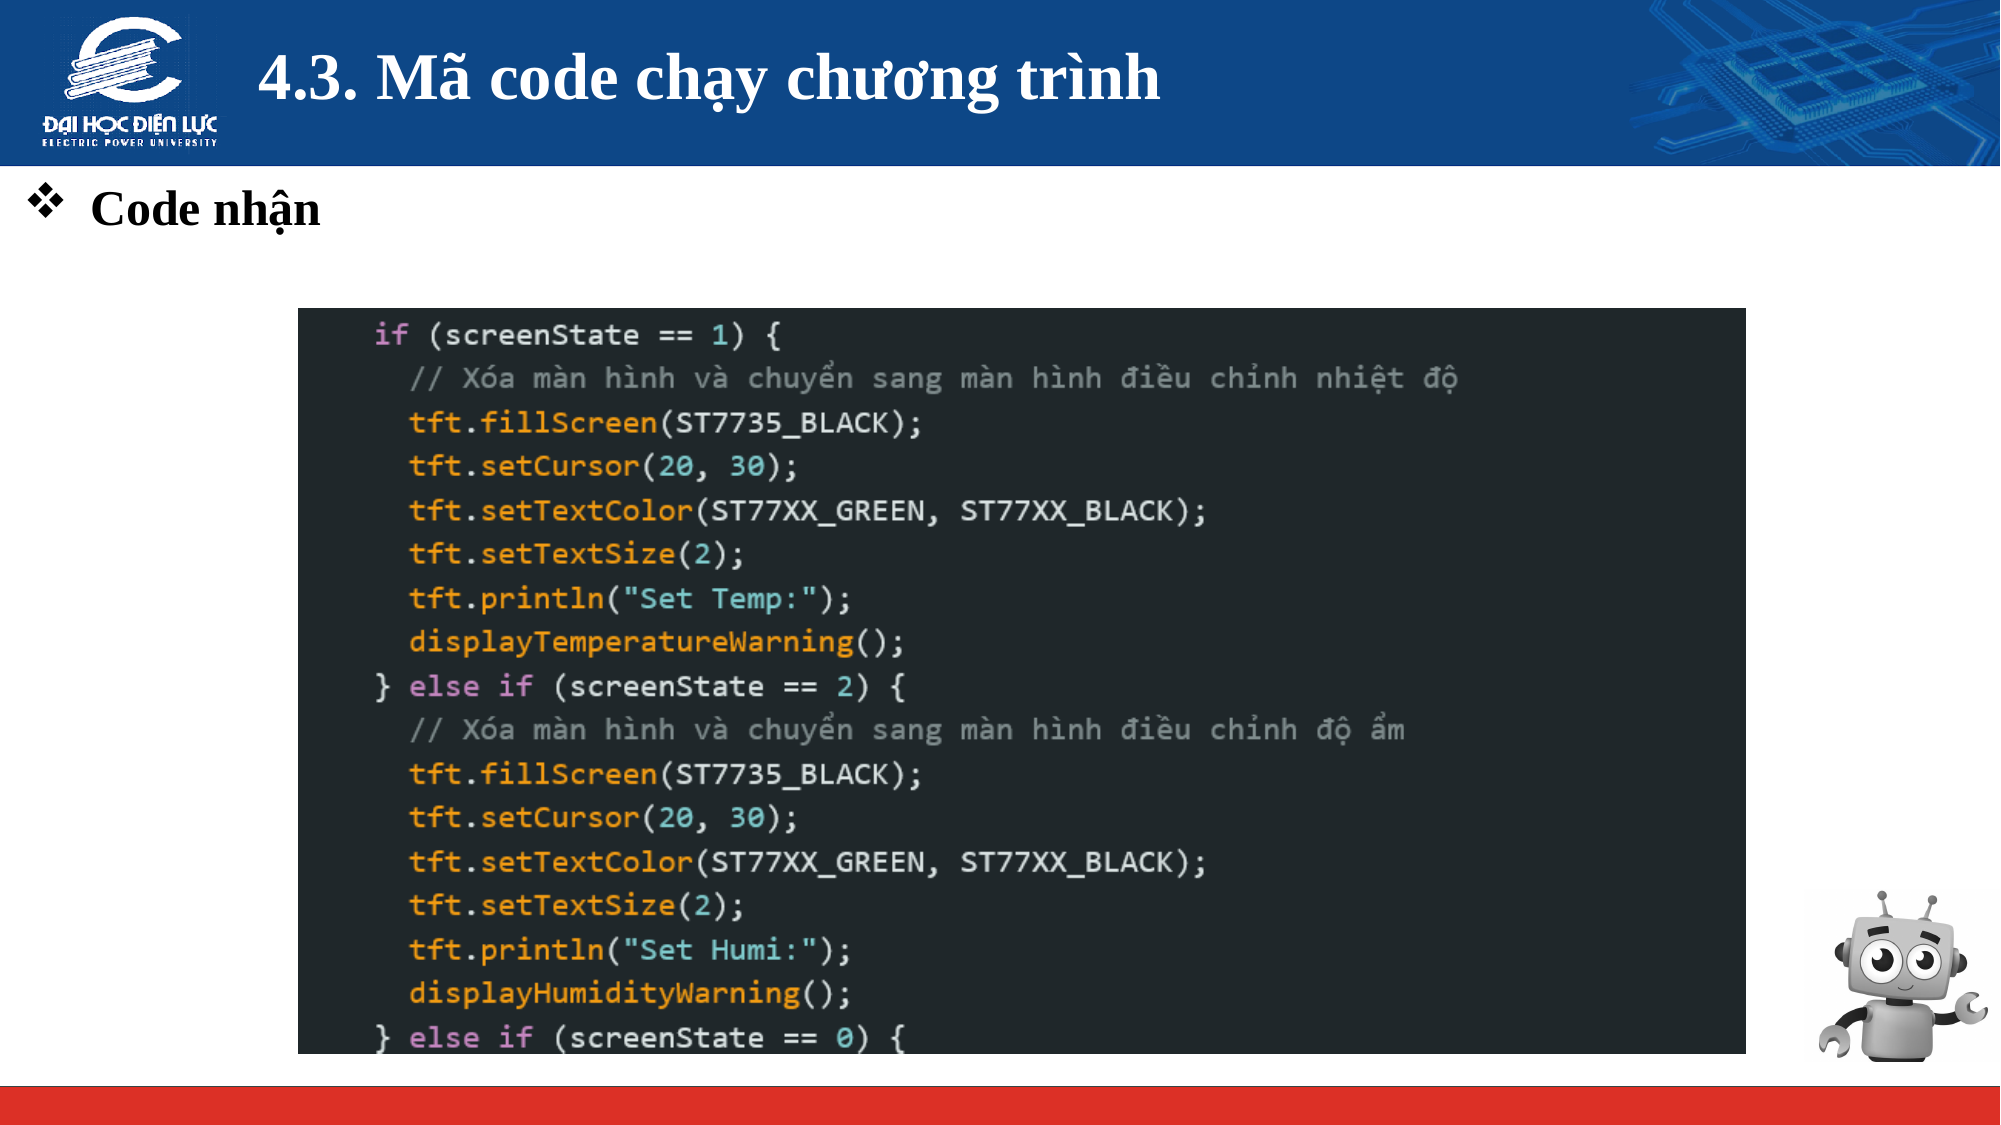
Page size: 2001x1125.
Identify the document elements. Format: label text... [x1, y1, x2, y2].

list Code nhận [0, 174, 2000, 1075]
title 4.3. Mã code chạy chương trình [243, 22, 1636, 134]
picture [0, 0, 2000, 174]
picture [0, 1075, 2000, 1125]
picture [297, 308, 1746, 1054]
